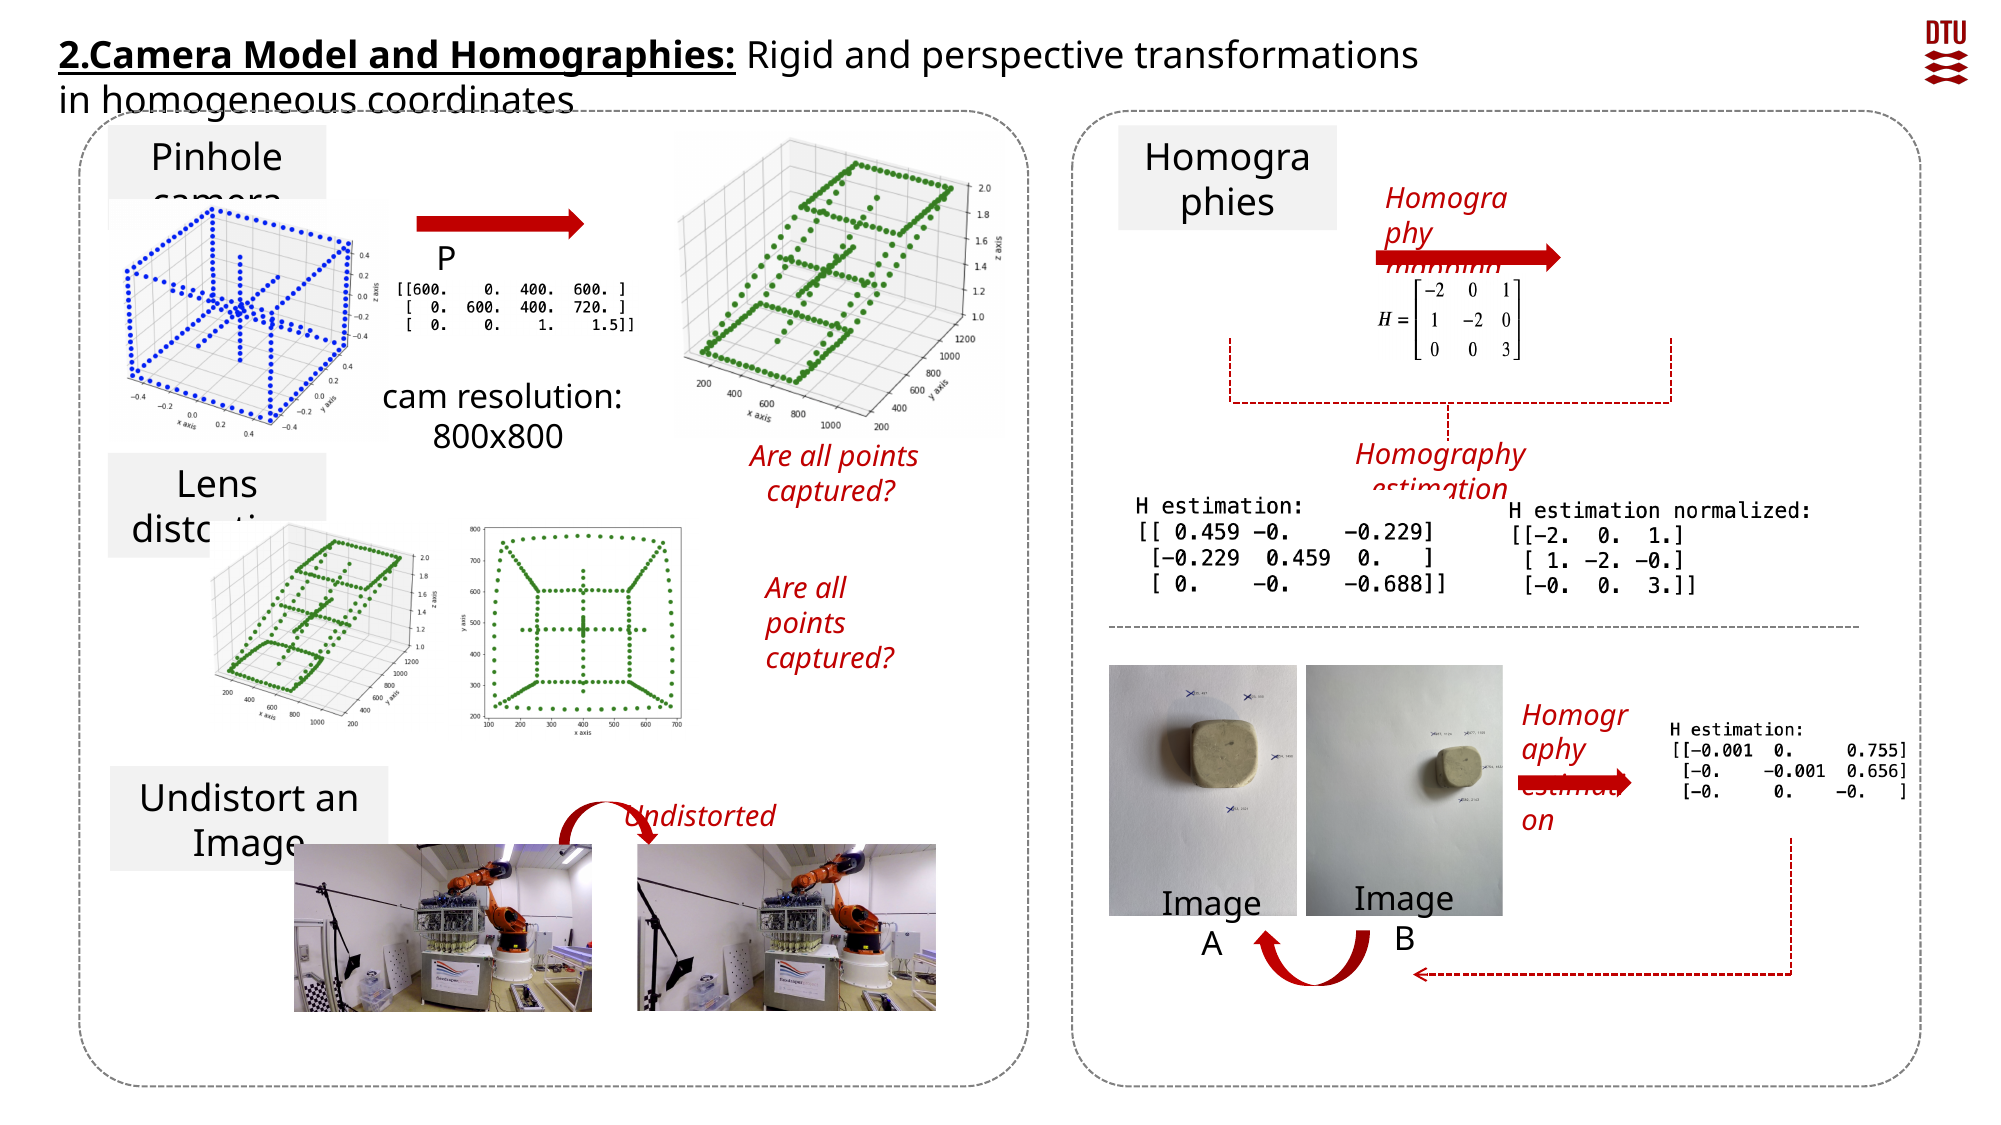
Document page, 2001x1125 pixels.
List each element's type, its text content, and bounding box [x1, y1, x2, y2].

text_box Homography mapping [1369, 171, 1534, 292]
picture [1666, 718, 1911, 818]
picture [1306, 665, 1503, 916]
text_box Undistort an Image [110, 766, 389, 871]
picture [448, 518, 699, 741]
text_box Are all points captured? [750, 562, 919, 683]
text_box [415, 205, 586, 243]
picture [1129, 490, 1449, 602]
picture [109, 199, 389, 442]
picture [1375, 273, 1526, 360]
picture [1912, 18, 1980, 86]
text_box Undistorted [592, 789, 815, 840]
text_box P= [408, 229, 472, 280]
text_box Are all points captured? [686, 438, 984, 515]
picture [674, 131, 1005, 438]
text_box [1250, 928, 1372, 987]
text_box Image B [1332, 916, 1477, 965]
text_box Image A [1140, 916, 1285, 970]
text_box [1071, 109, 1922, 1088]
picture [395, 280, 639, 336]
text_box [1534, 240, 1563, 275]
picture [1109, 665, 1297, 916]
text_box Homography estimation [1290, 427, 1590, 513]
text_box Homography estimation [1506, 688, 1651, 844]
picture [1505, 494, 1814, 599]
text_box Lens distortion [107, 452, 327, 558]
picture [209, 521, 444, 732]
picture [636, 840, 938, 1011]
text_box Pinhole camera [107, 125, 327, 230]
text_box [557, 800, 661, 844]
text_box [78, 109, 1030, 1088]
text_box 2.Camera Model and Homographies: Rigid and perspective transformations in homogeneous coordinates [43, 24, 1449, 129]
picture [294, 844, 592, 1012]
text_box Homographies [1118, 125, 1337, 231]
